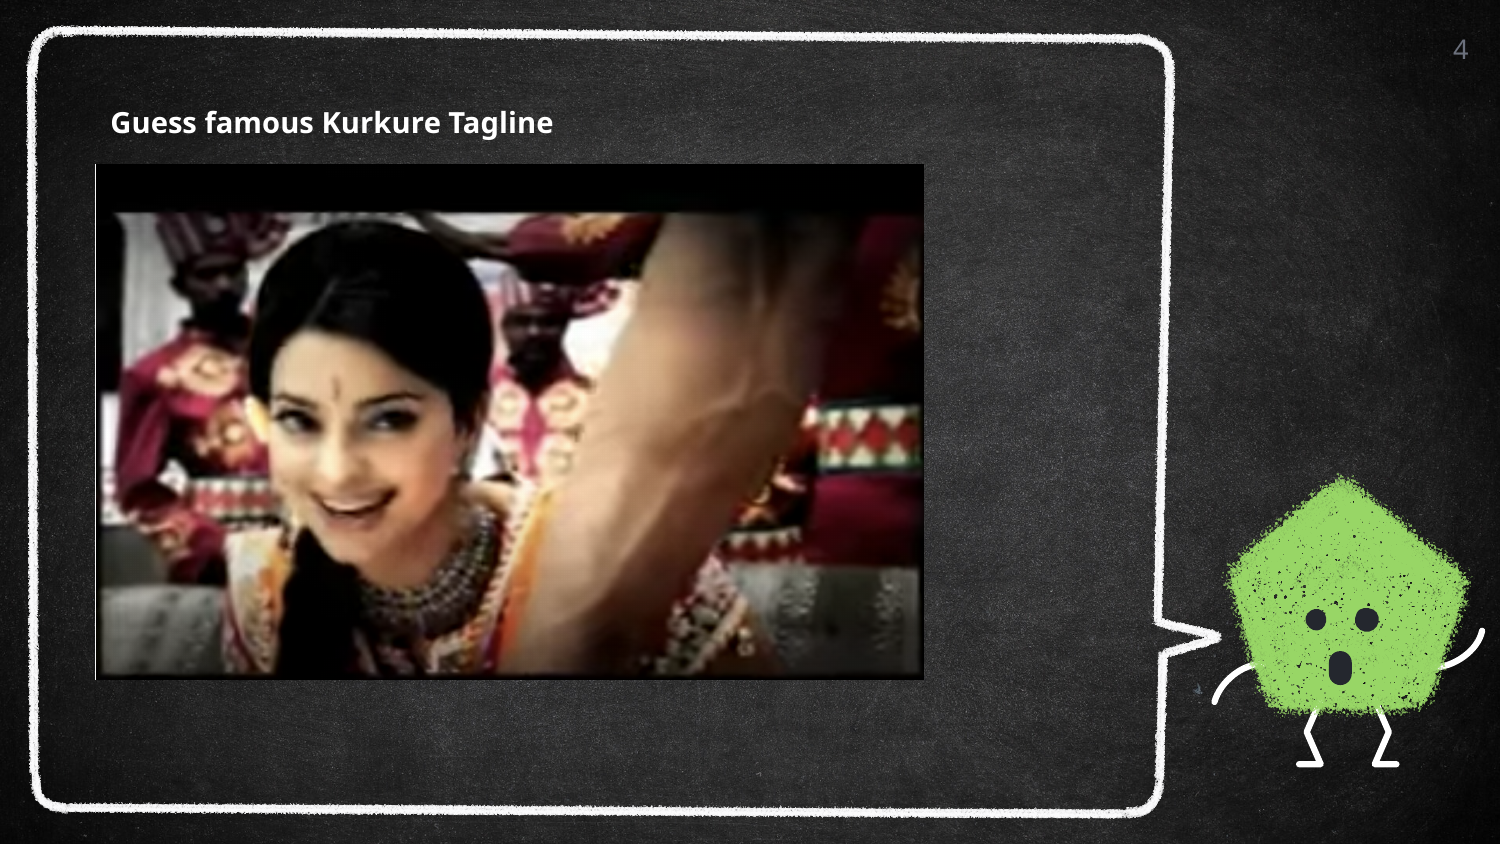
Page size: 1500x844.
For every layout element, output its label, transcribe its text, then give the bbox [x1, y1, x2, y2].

slide_number 4 [1378, 32, 1469, 98]
picture [0, 0, 1500, 844]
text_box Guess famous Kurkure Tagline [95, 97, 1054, 287]
